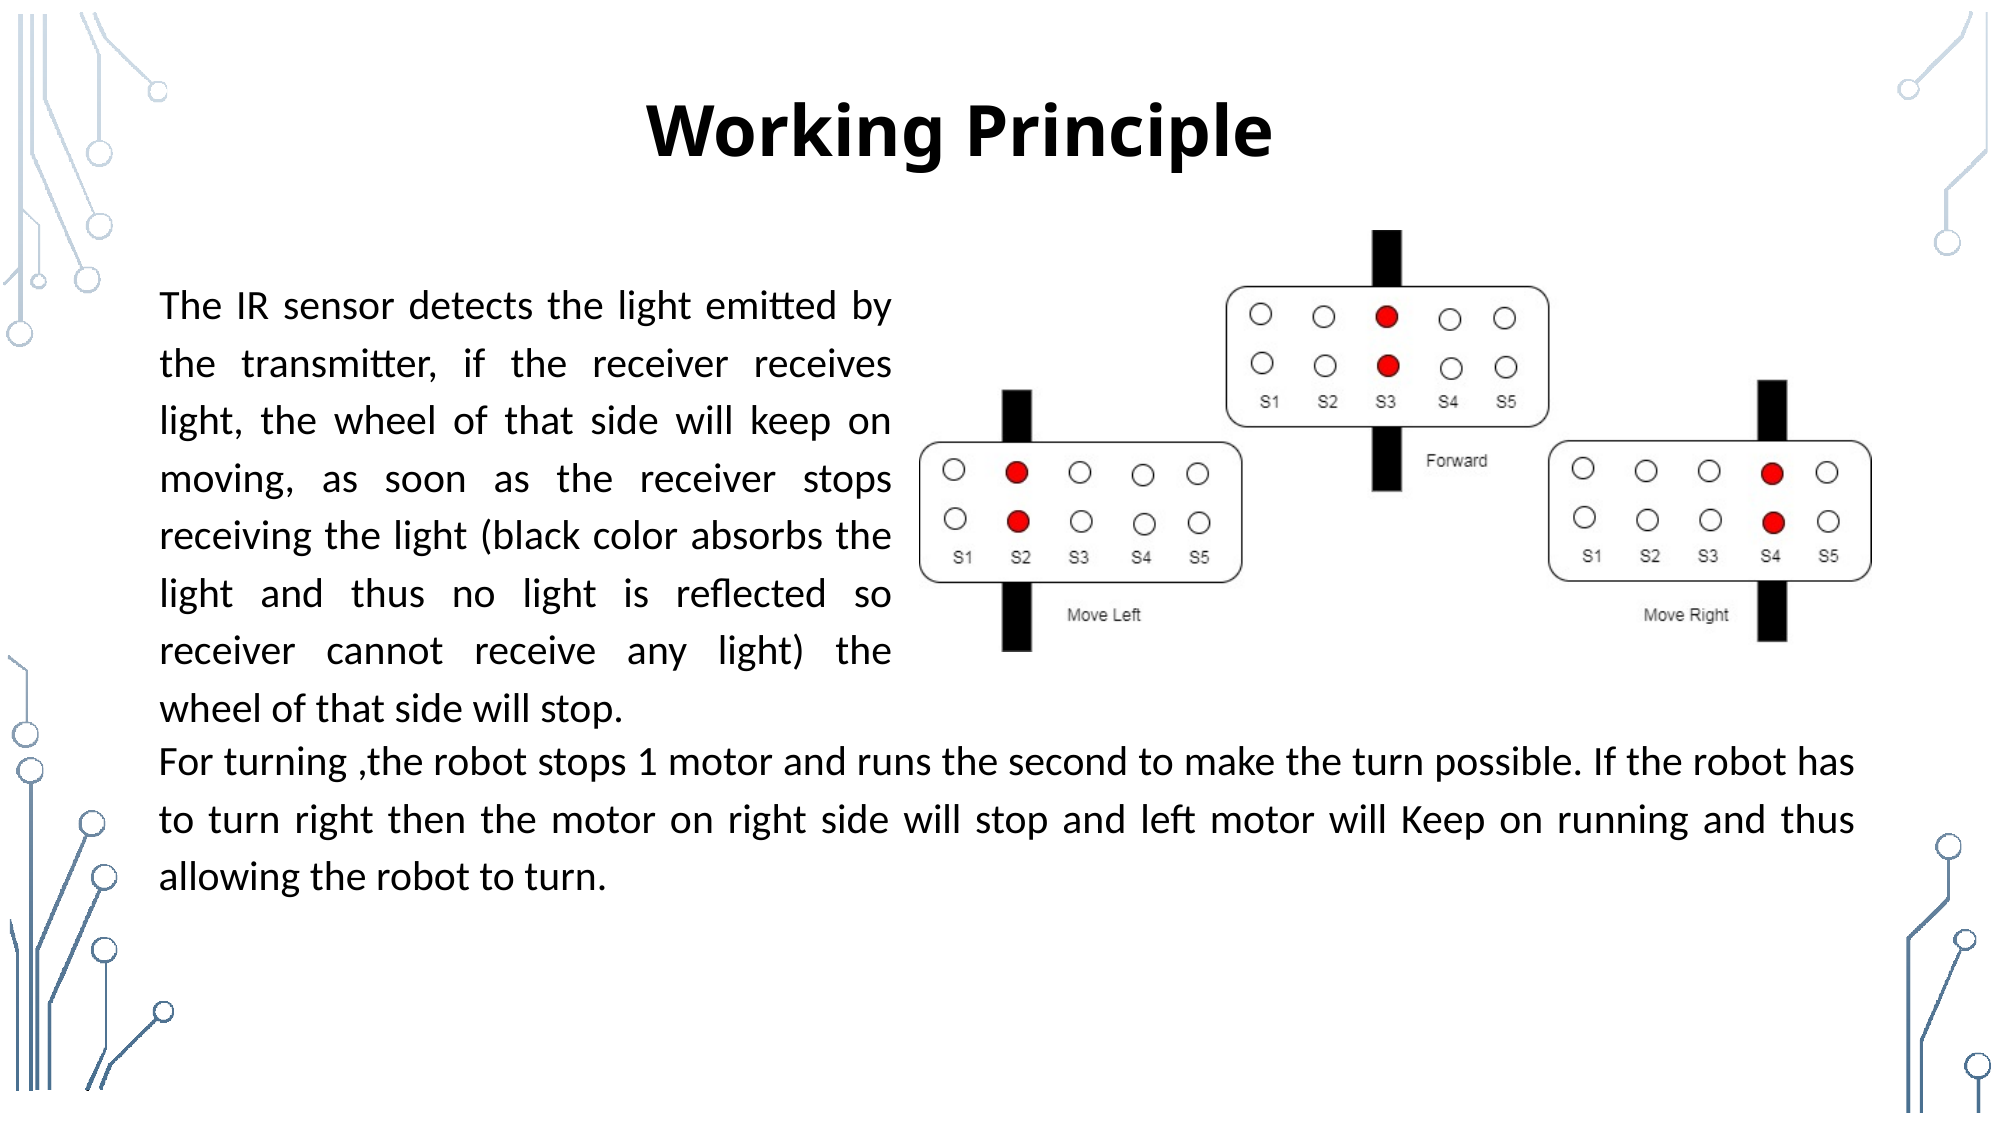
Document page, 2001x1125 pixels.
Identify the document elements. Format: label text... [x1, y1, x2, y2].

text_box [3, 12, 168, 347]
text_box [35, 810, 174, 1091]
picture [919, 230, 1872, 653]
text_box [9, 757, 44, 1091]
text_box For turning ,the robot stops 1 motor and runs the second to make the turn possible. If the robot has to turn right then the motor on right side will stop and left motor will Keep on running and thus allowing the robot to turn. [143, 711, 1872, 915]
text_box [1962, 929, 1991, 1113]
text_box [1933, 12, 1988, 256]
text_box Working Principle [168, 78, 1933, 165]
text_box [1897, 11, 1973, 100]
text_box The IR sensor detects the light emitted by the transmitter, if the receiver receives light, the wheel of that side will keep on moving, as soon as the receiver stops receiving the light (black color absorbs the light and thus no light is reflected so receiver cannot receive any light) the wheel of that side will stop. [144, 255, 908, 711]
text_box [1906, 833, 1962, 1113]
text_box [7, 655, 39, 748]
